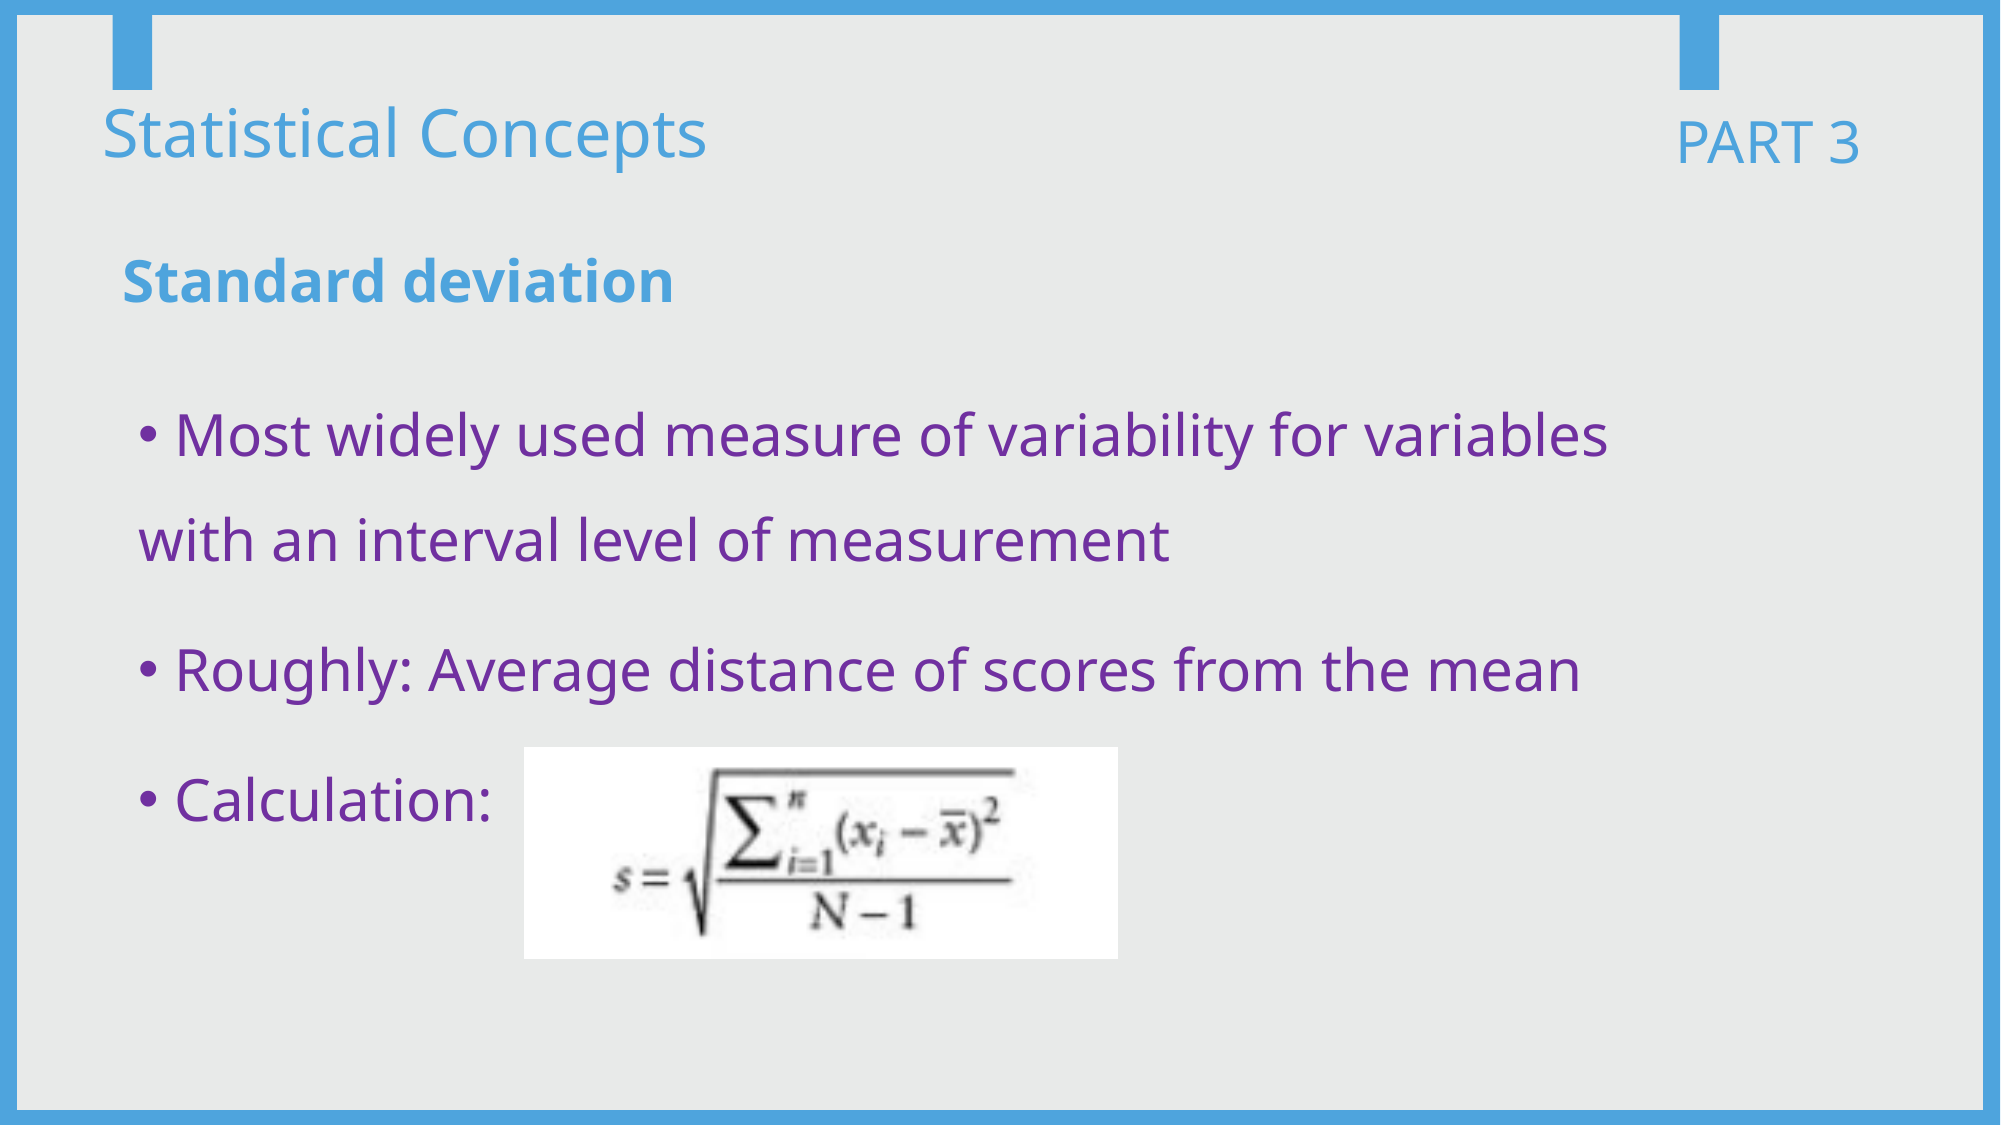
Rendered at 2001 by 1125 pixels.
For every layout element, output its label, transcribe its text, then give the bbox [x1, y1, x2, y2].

text_box Standard deviation [107, 236, 691, 322]
picture [524, 747, 1118, 959]
text_box Most widely used measure of variability for variables with an interval level of measurement Roughly: Average distance of scores from the mean Calculation: [123, 356, 1663, 841]
list Statistical Concepts [87, 92, 1132, 177]
list PART 3 [1660, 106, 2000, 169]
